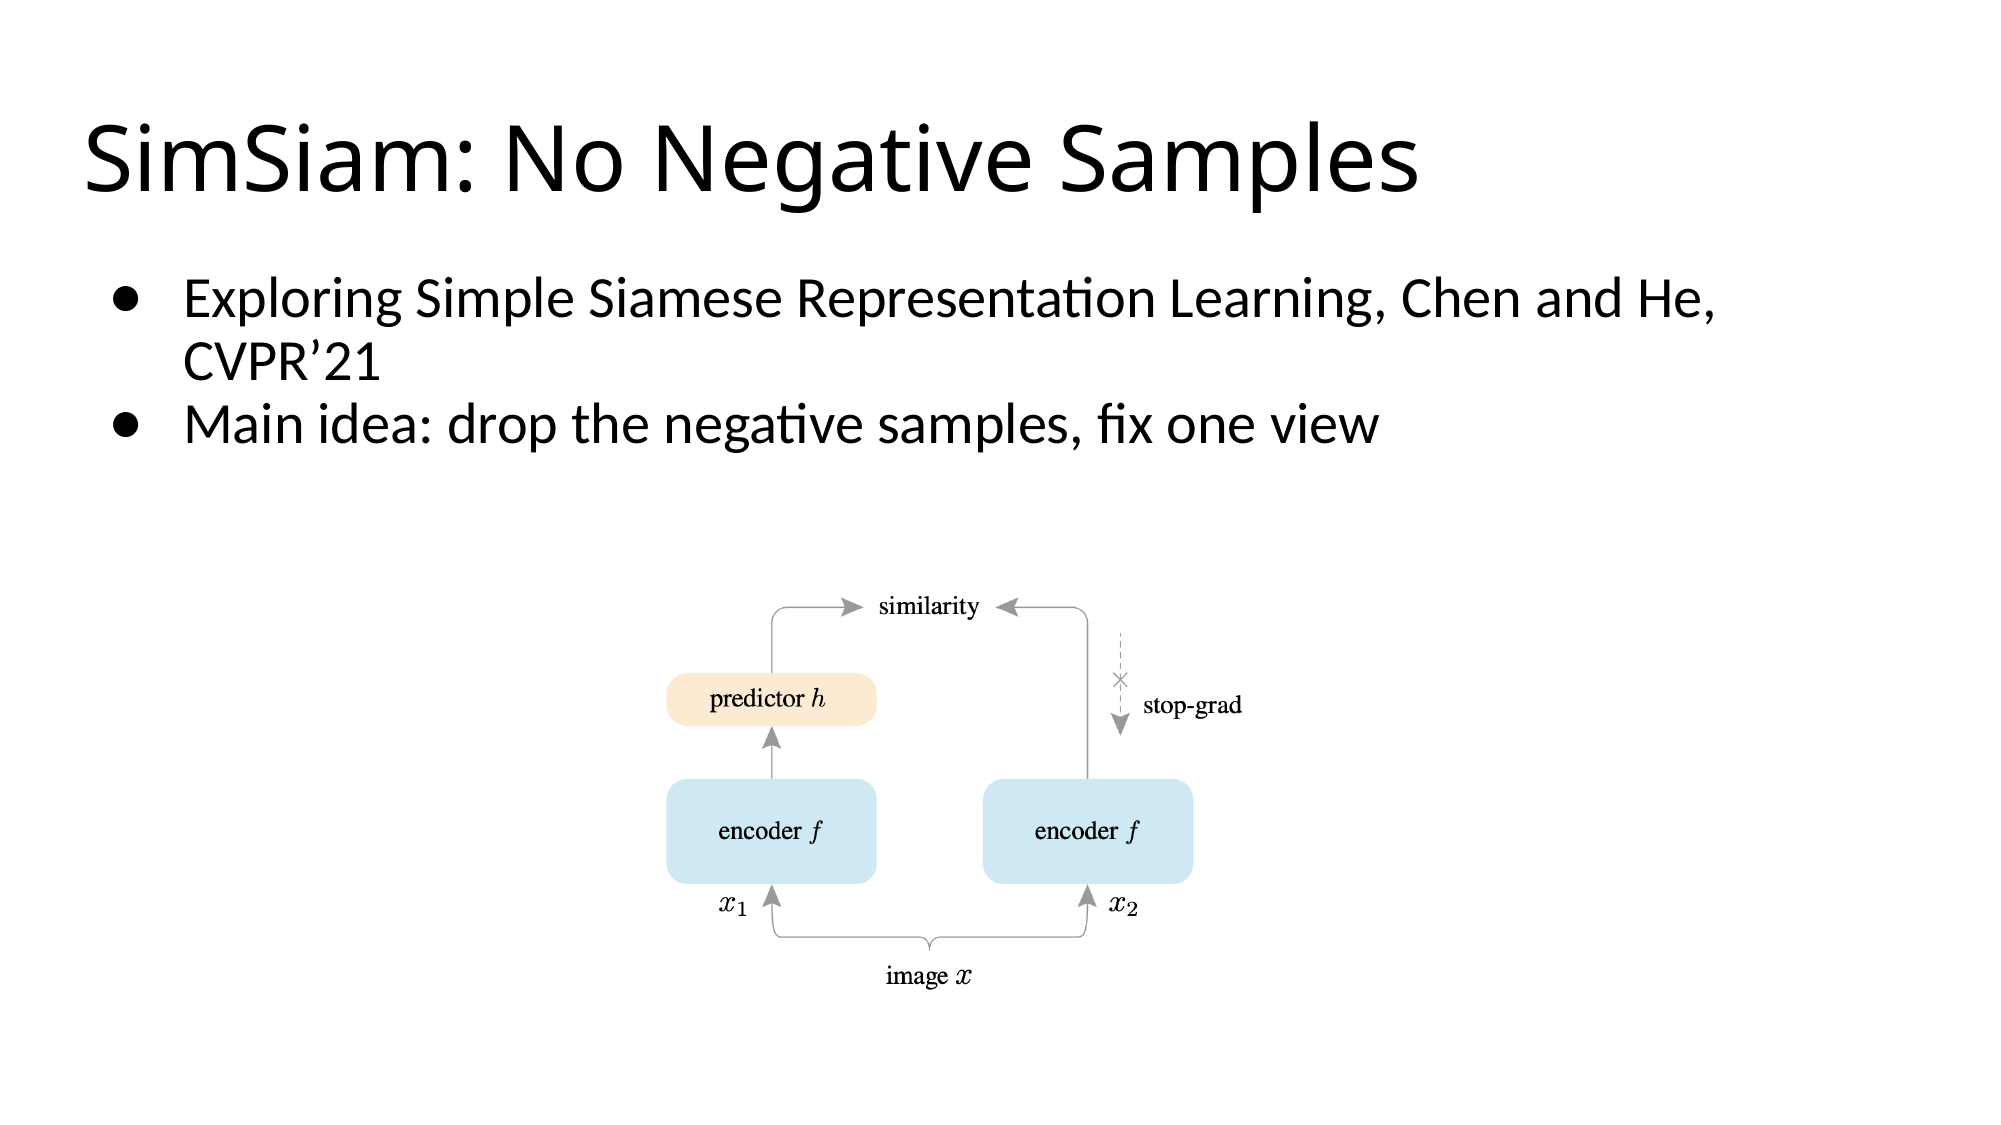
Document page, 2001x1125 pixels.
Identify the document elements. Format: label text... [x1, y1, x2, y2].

picture [628, 570, 1259, 1000]
title SimSiam: No Negative Samples [68, 97, 1932, 223]
list Exploring Simple Siamese Representation Learning, Chen and He, CVPR’21 Main idea: drop the negative samples, fix one view [68, 252, 1932, 1000]
